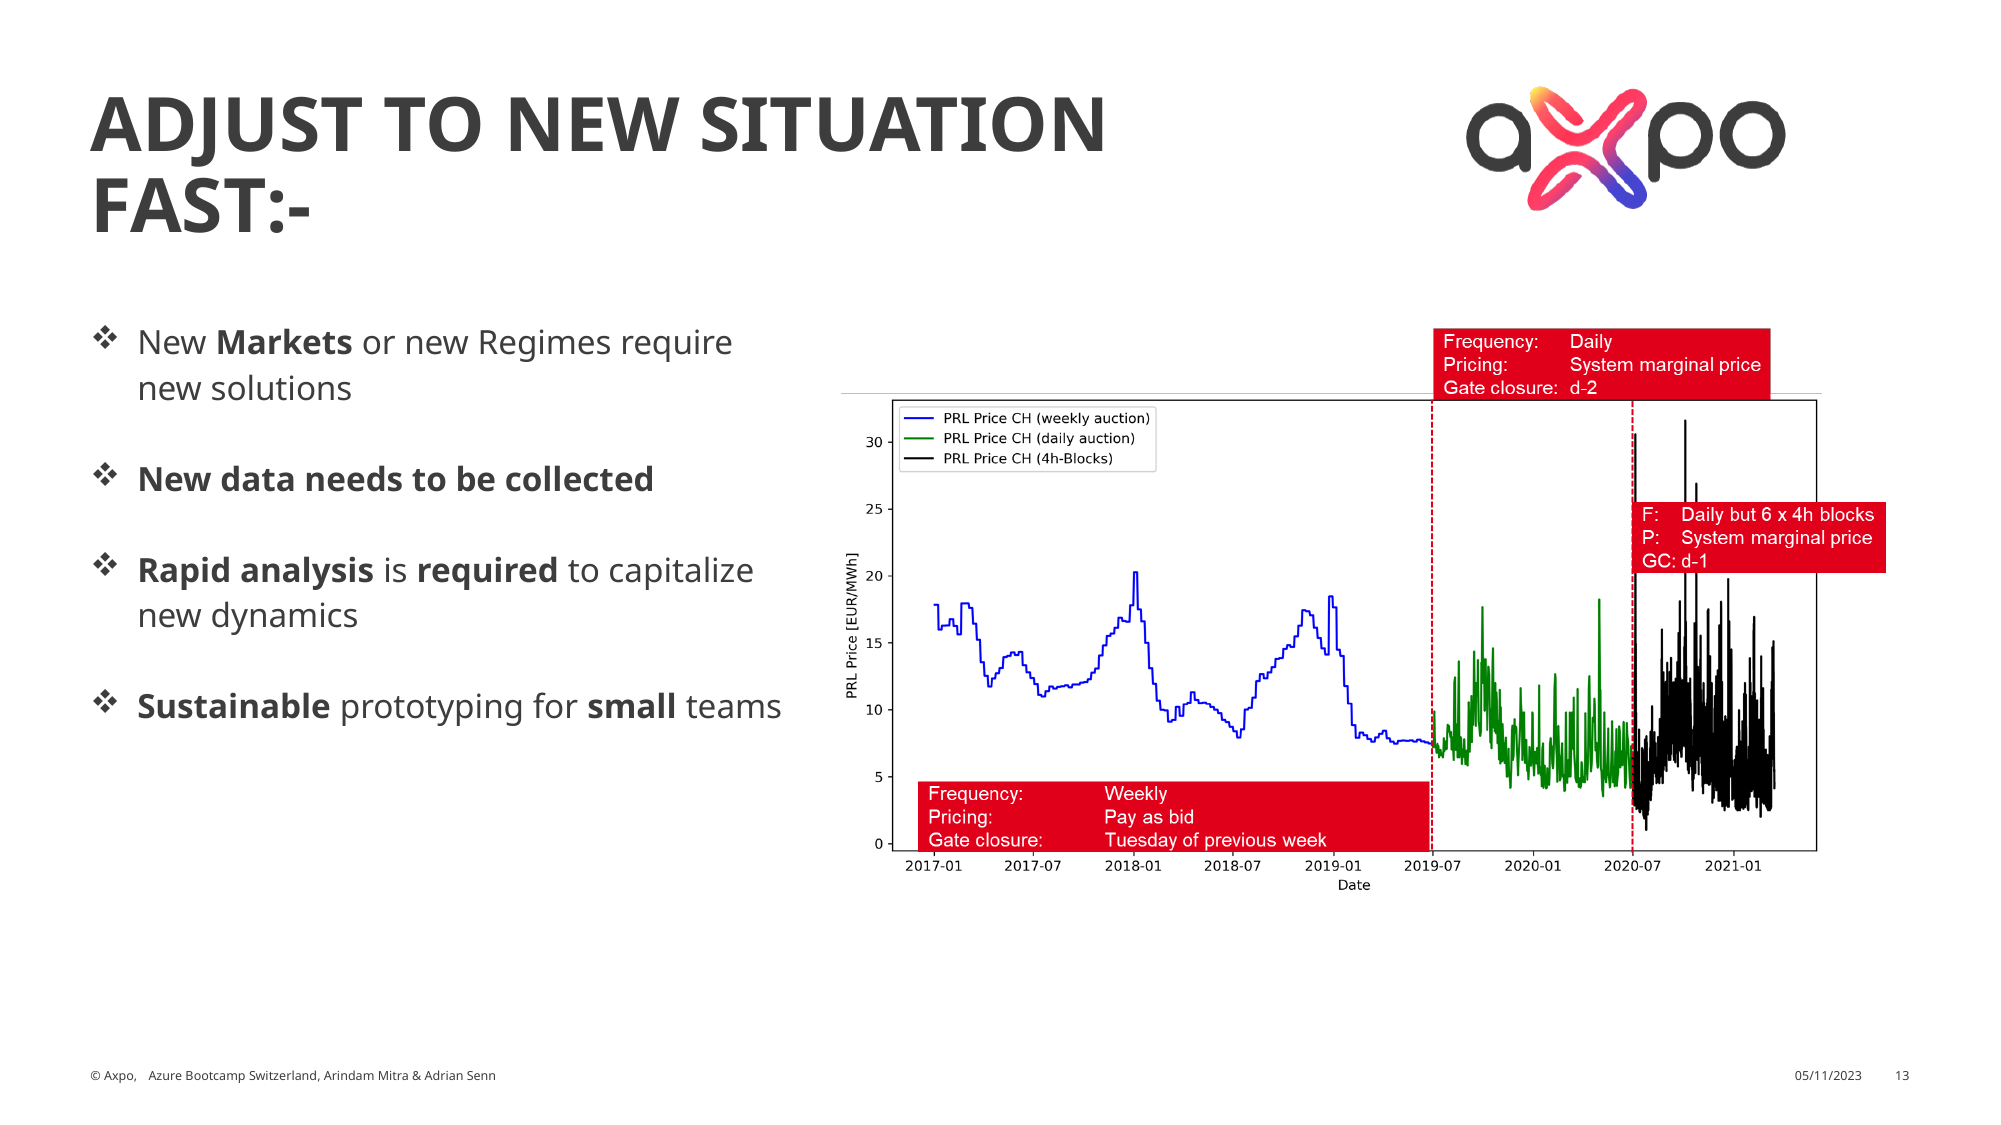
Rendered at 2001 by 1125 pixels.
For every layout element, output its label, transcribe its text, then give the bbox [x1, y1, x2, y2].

footer Azure Bootcamp Switzerland, Arindam Mitra & Adrian Senn [148, 1068, 1719, 1086]
slide_number 13 [1862, 1068, 1910, 1086]
picture [841, 323, 1886, 894]
title ADJUST TO NEW SITUATION FAST:- [90, 87, 1343, 265]
list New Markets or new Regimes require new solutions New data needs to be collected Rapid analysis is required to capitalize new dynamics Sustainable prototyping for small teams [90, 316, 800, 1014]
picture [1436, 58, 1813, 238]
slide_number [1771, 1068, 1862, 1086]
